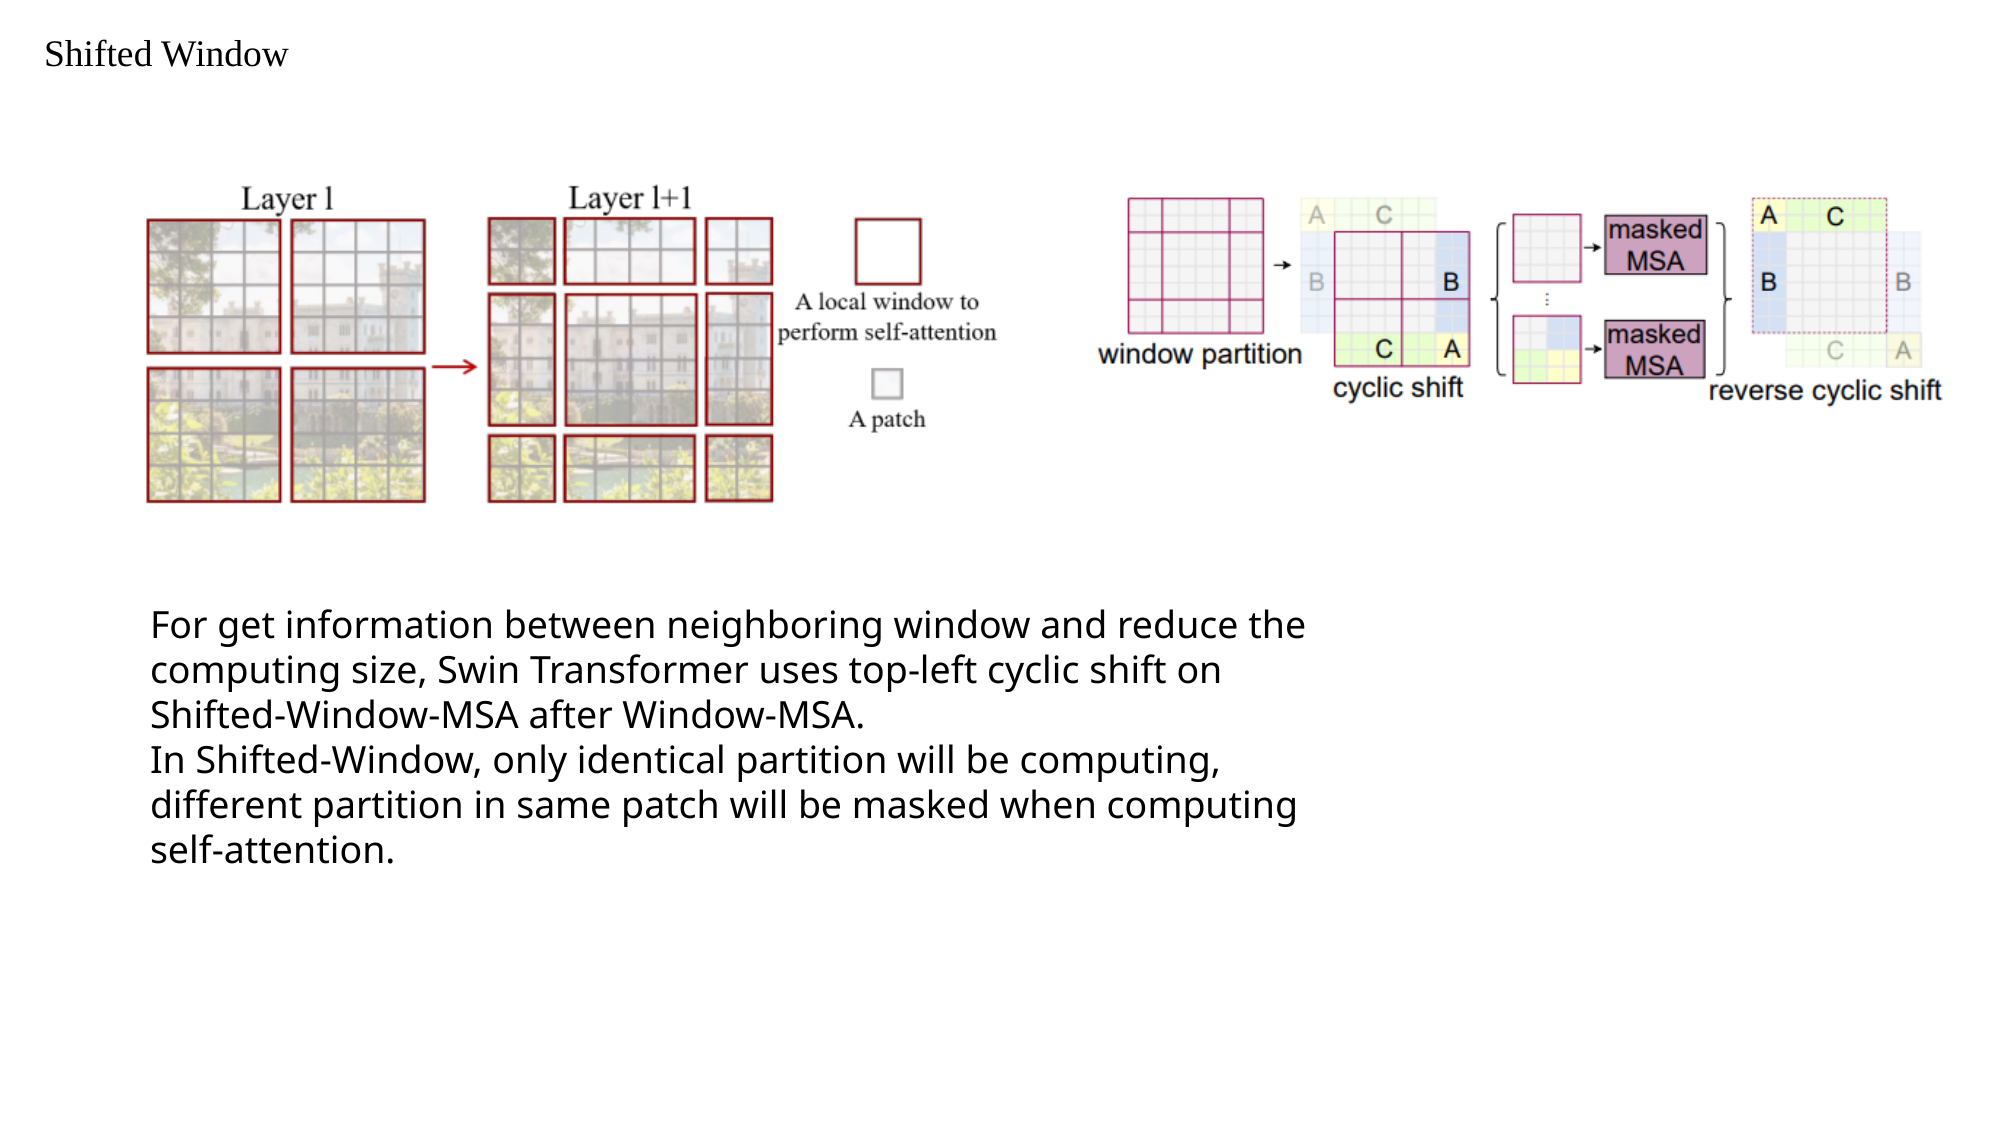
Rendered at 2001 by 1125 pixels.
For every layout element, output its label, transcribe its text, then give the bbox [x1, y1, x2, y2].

text_box Shifted Window [29, 21, 389, 82]
text_box For get information between neighboring window and reduce the computing size, Swin Transformer uses top-left cyclic shift on Shifted-Window-MSA after Window-MSA. In Shifted-Window, only identical partition will be computing, different partition in same patch will be masked when computing self-attention. [135, 593, 1337, 879]
picture [135, 160, 1035, 515]
picture [1080, 160, 1963, 422]
